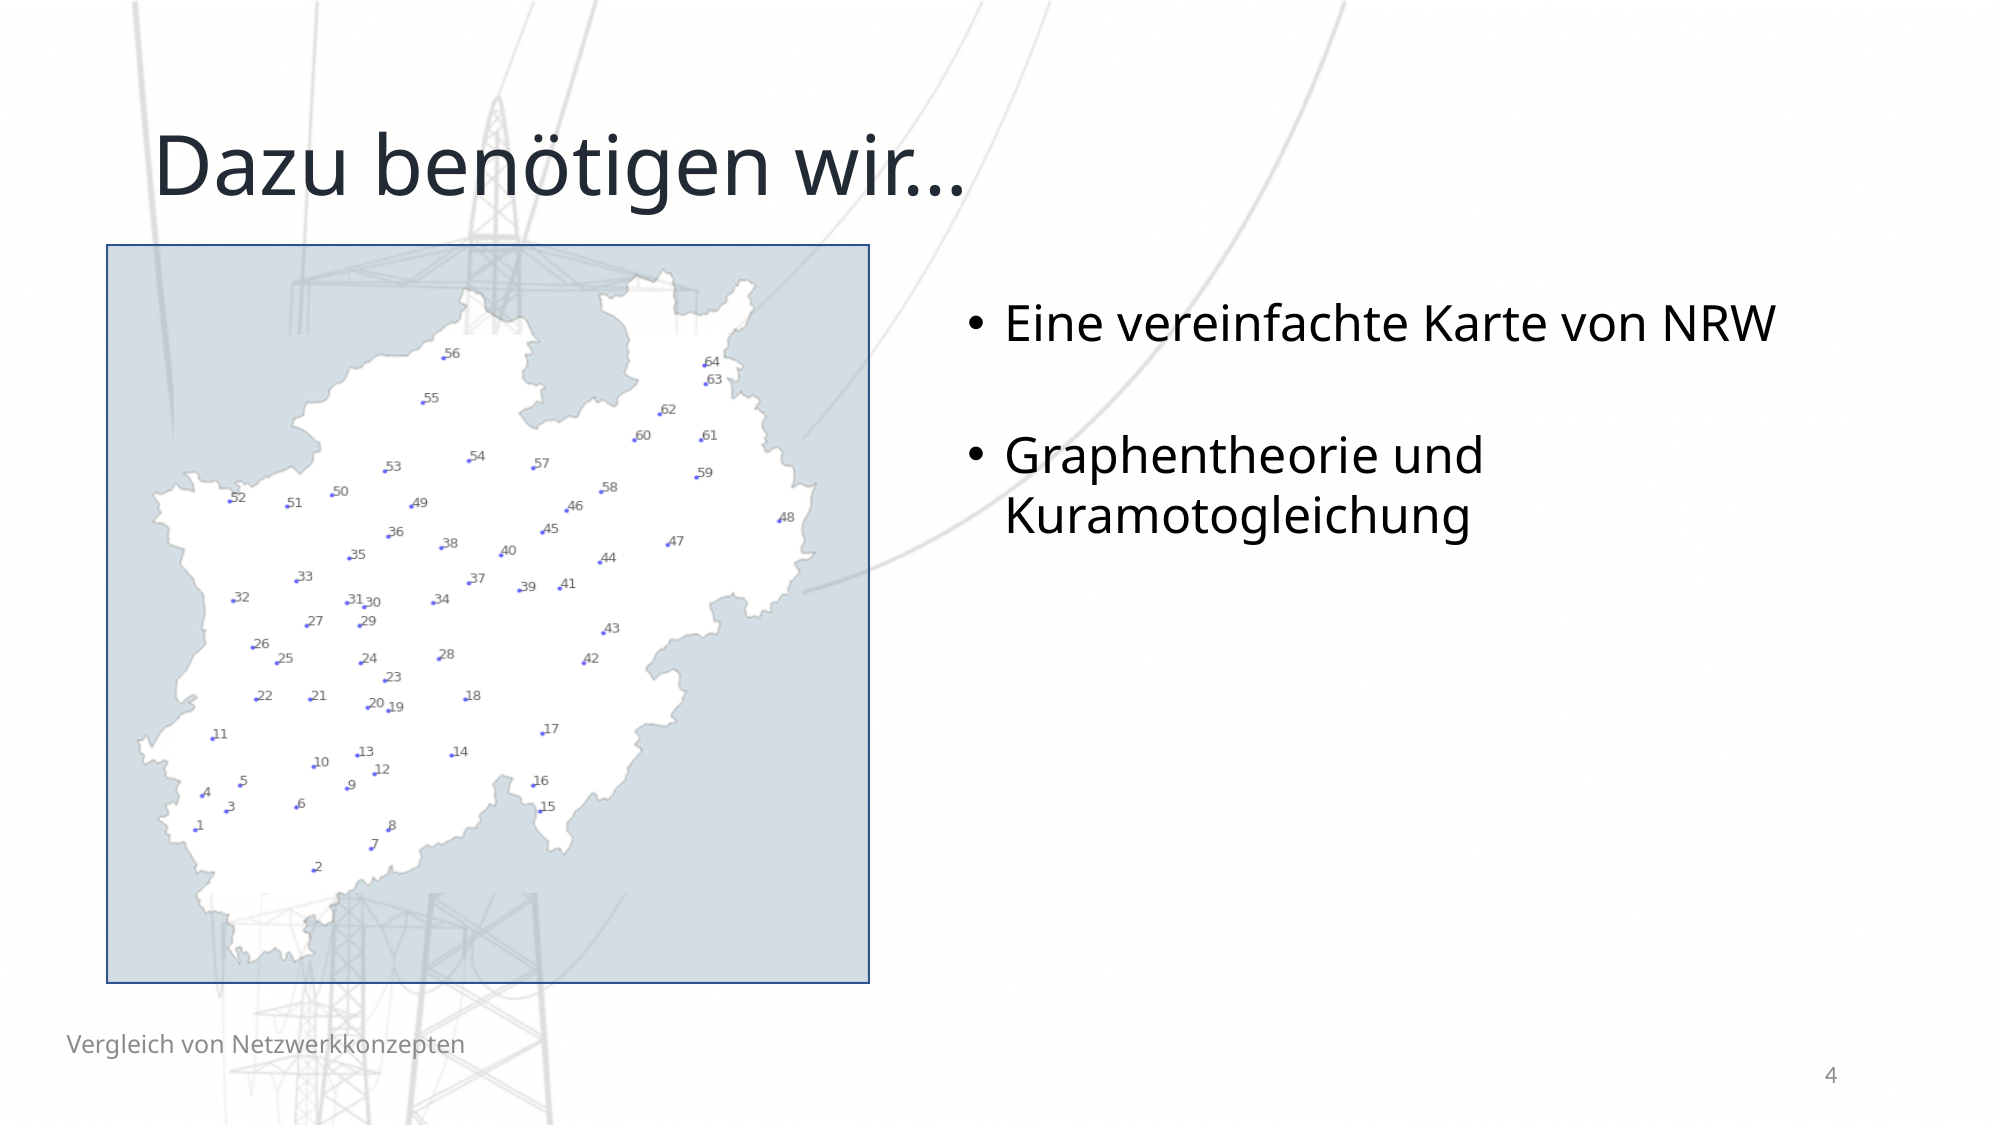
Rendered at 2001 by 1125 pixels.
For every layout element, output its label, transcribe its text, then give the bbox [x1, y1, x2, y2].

slide_number 4 [1402, 1043, 1853, 1104]
picture [106, 244, 870, 984]
text_box Vergleich von Netzwerkkonzepten [37, 1013, 497, 1074]
list Eine vereinfachte Karte von NRW Graphentheorie und Kuramotogleichung [952, 284, 1861, 949]
title Dazu benötigen wir… [137, 59, 1863, 278]
